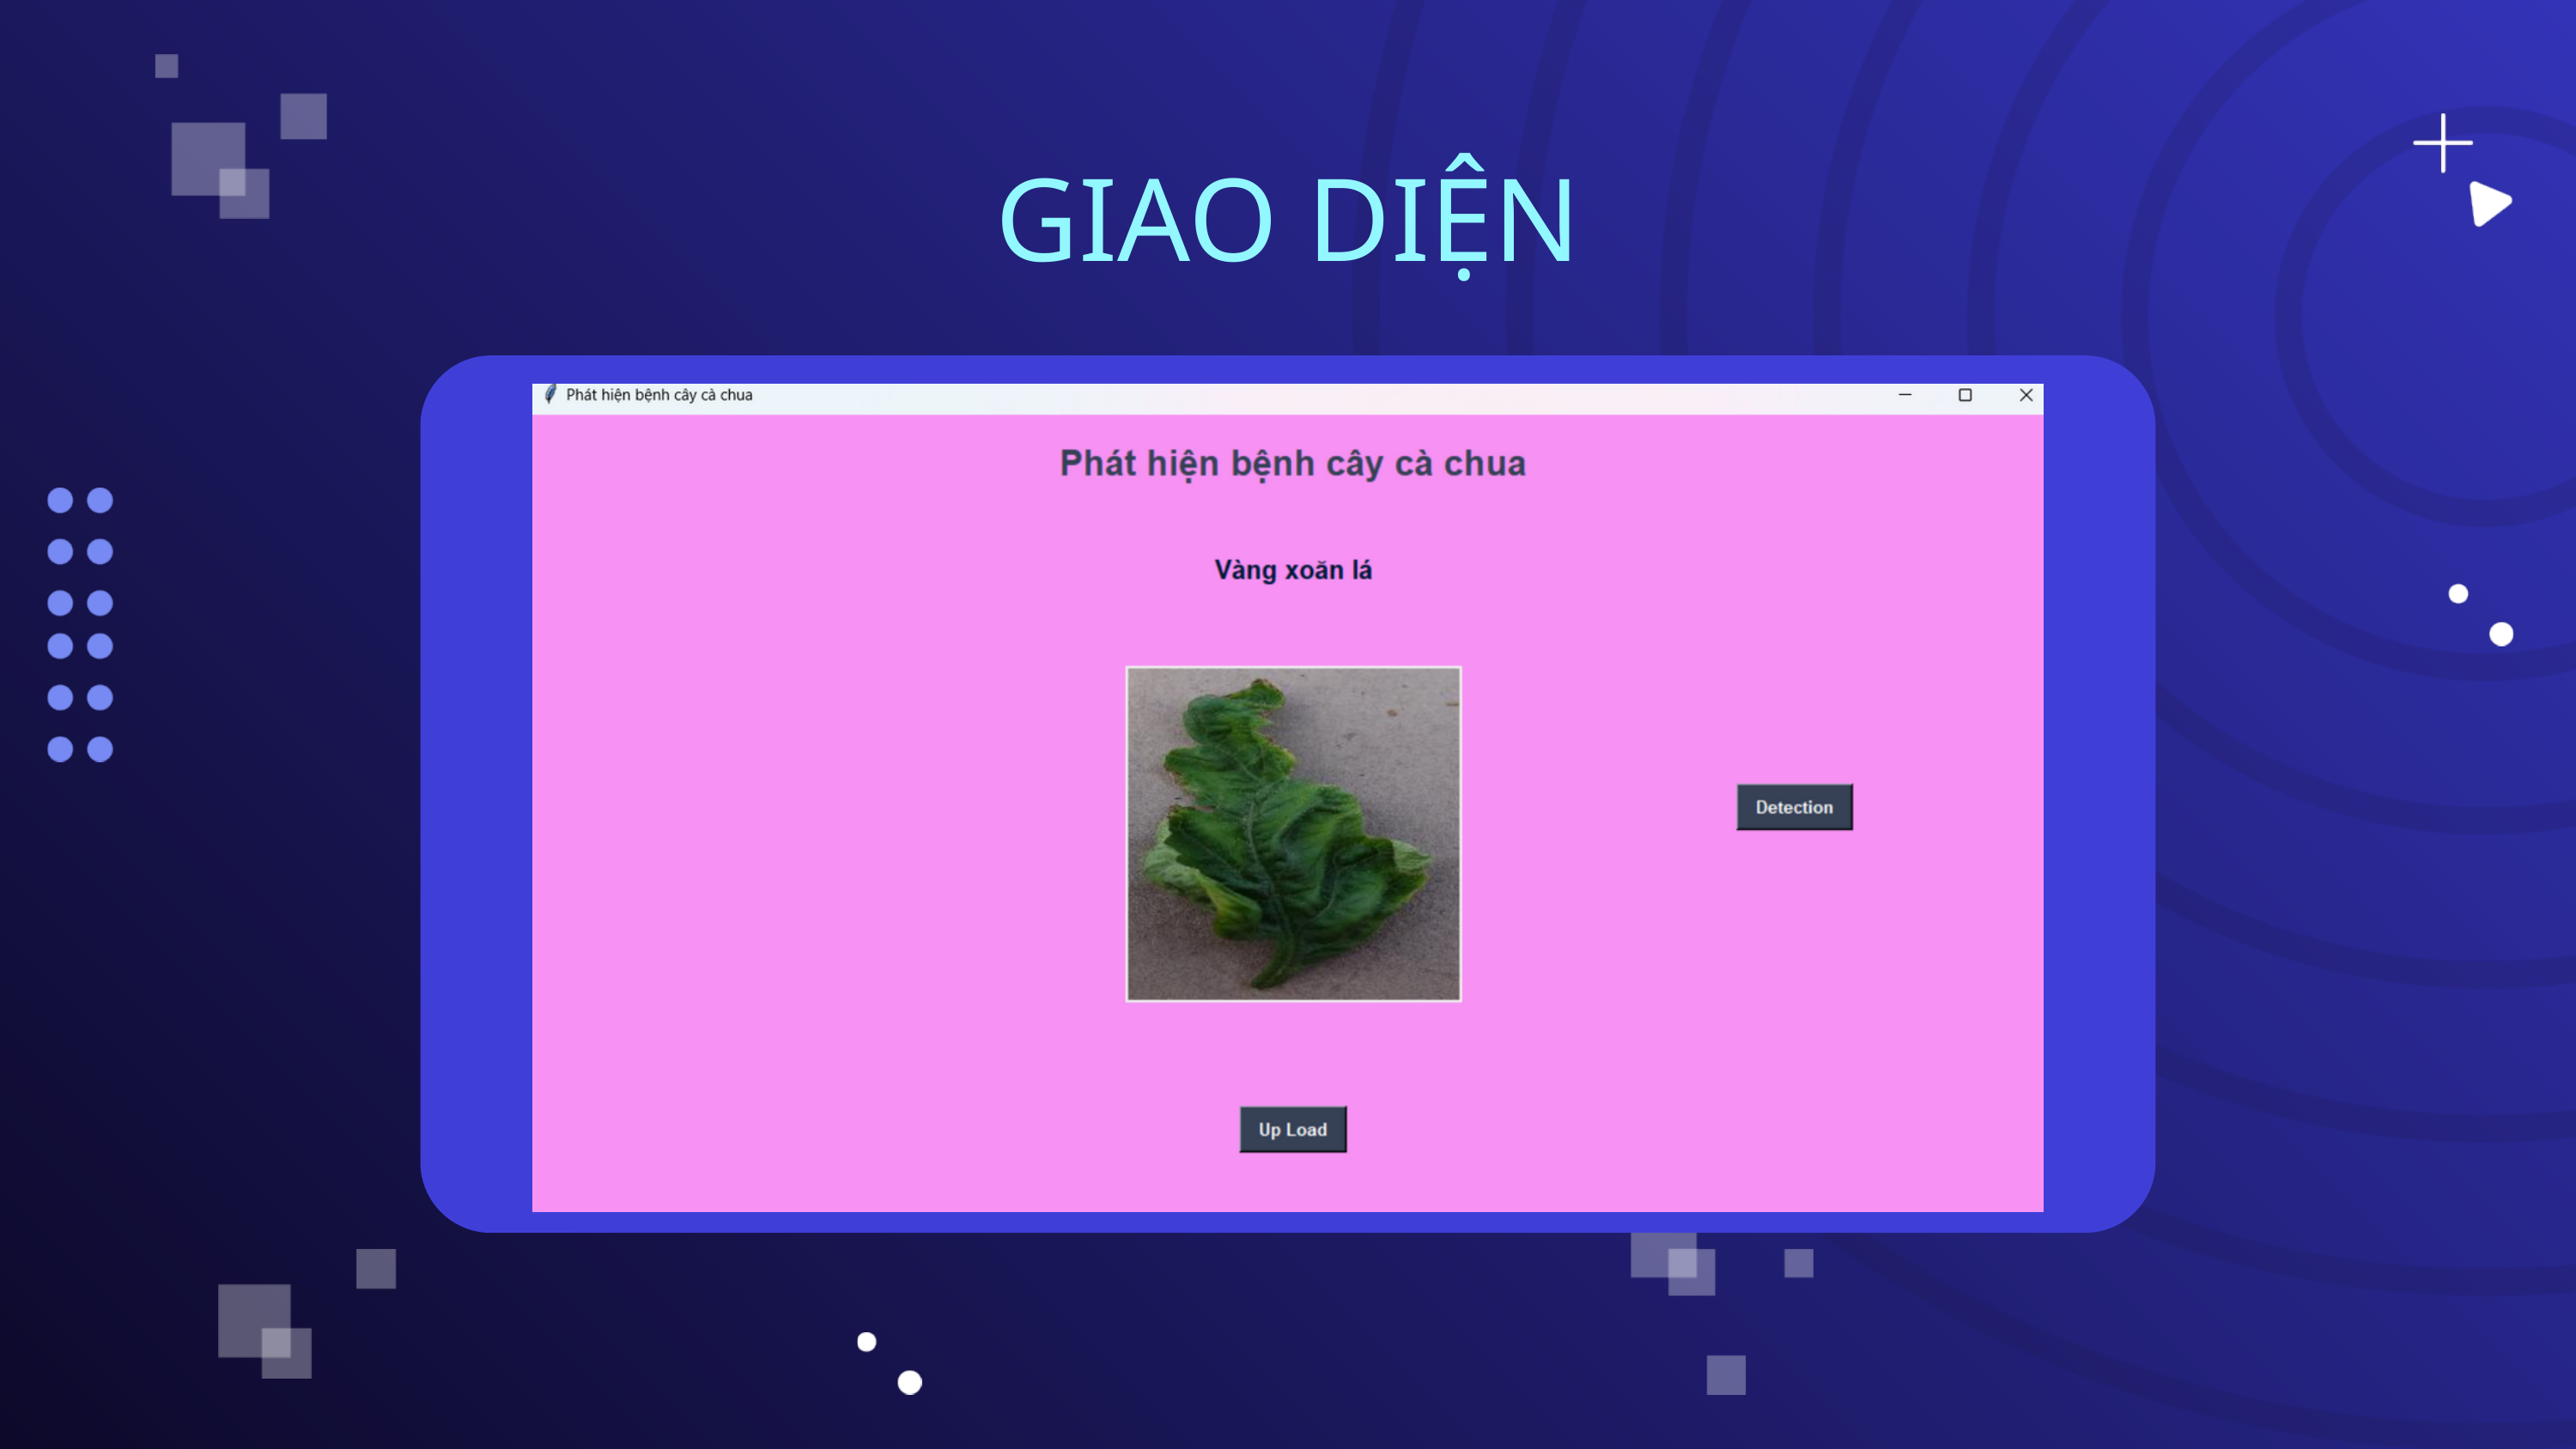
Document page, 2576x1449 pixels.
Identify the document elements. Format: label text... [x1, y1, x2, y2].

text_box [857, 1332, 922, 1395]
text_box [2413, 113, 2514, 646]
text_box [1352, 0, 2576, 1449]
text_box [218, 1249, 397, 1379]
text_box [1631, 1241, 1814, 1395]
text_box [47, 488, 113, 762]
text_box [420, 355, 2156, 1234]
text_box GIAO DIỆN [216, 147, 2360, 285]
text_box [155, 54, 327, 219]
